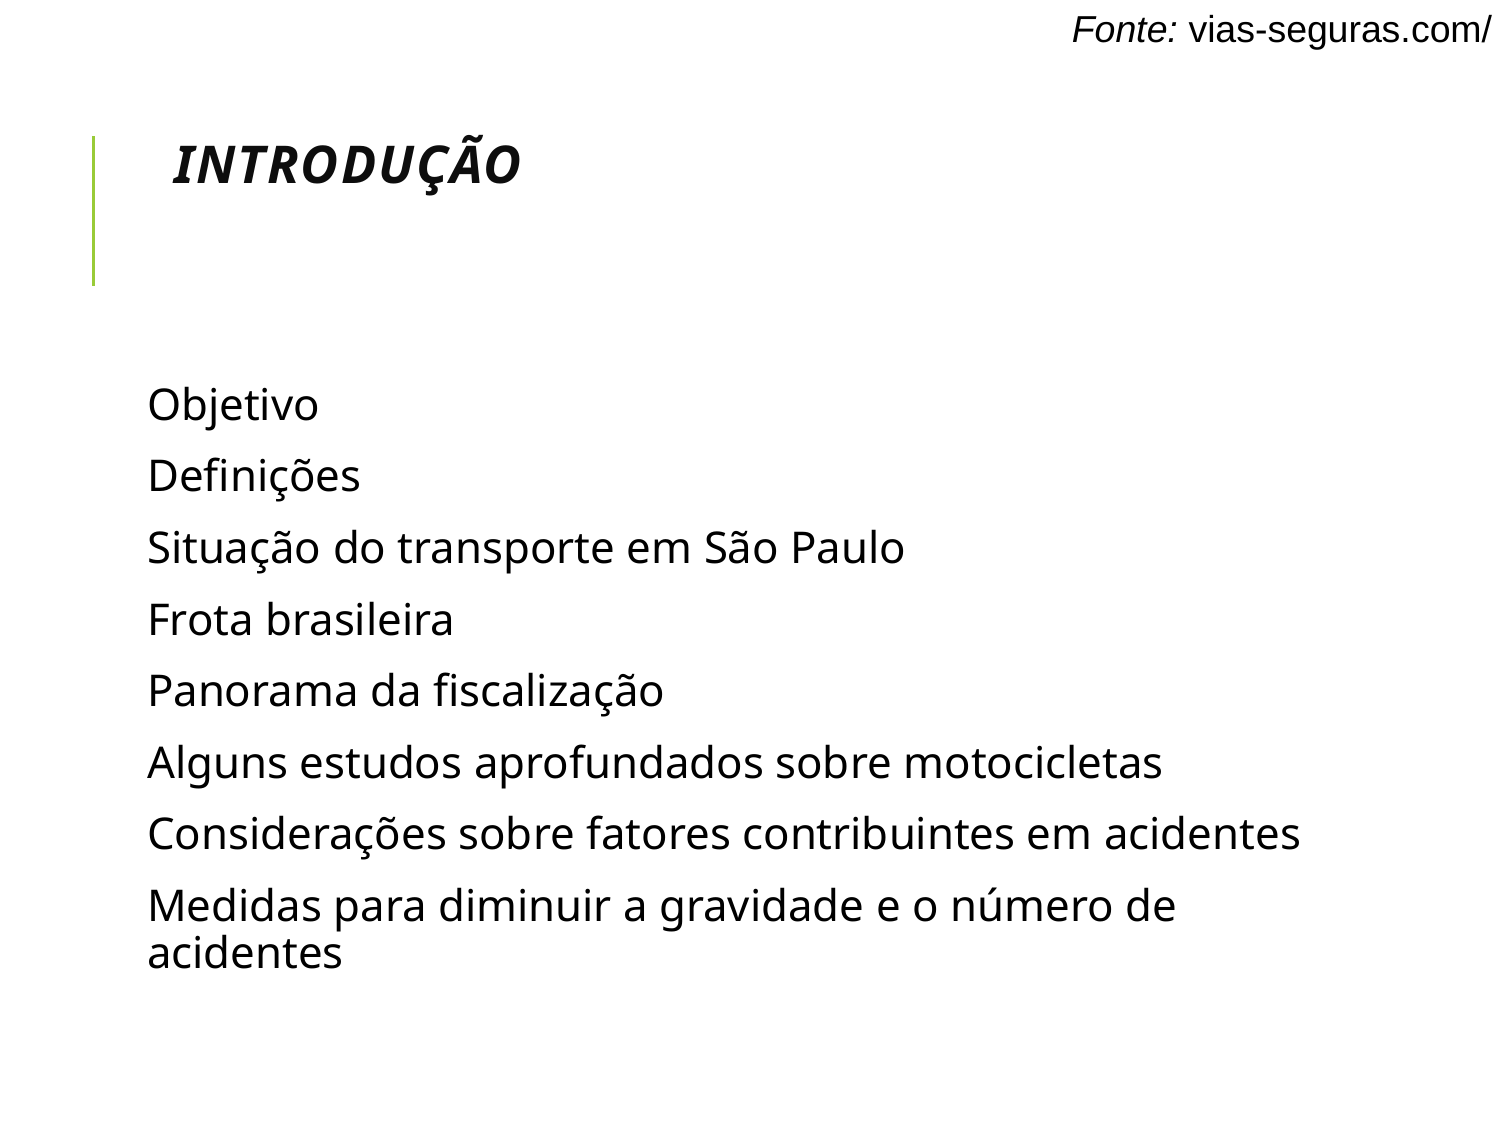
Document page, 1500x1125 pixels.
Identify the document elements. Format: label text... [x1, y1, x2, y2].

title Introdução [159, 125, 1334, 213]
list Objetivo Definições Situação do transporte em São Paulo Frota brasileira Panorama da fiscalização Alguns estudos aprofundados sobre motocicletas Considerações sobre fatores contribuintes em acidentes Medidas para diminuir a gravidade e o número de acidentes [126, 375, 1322, 1035]
